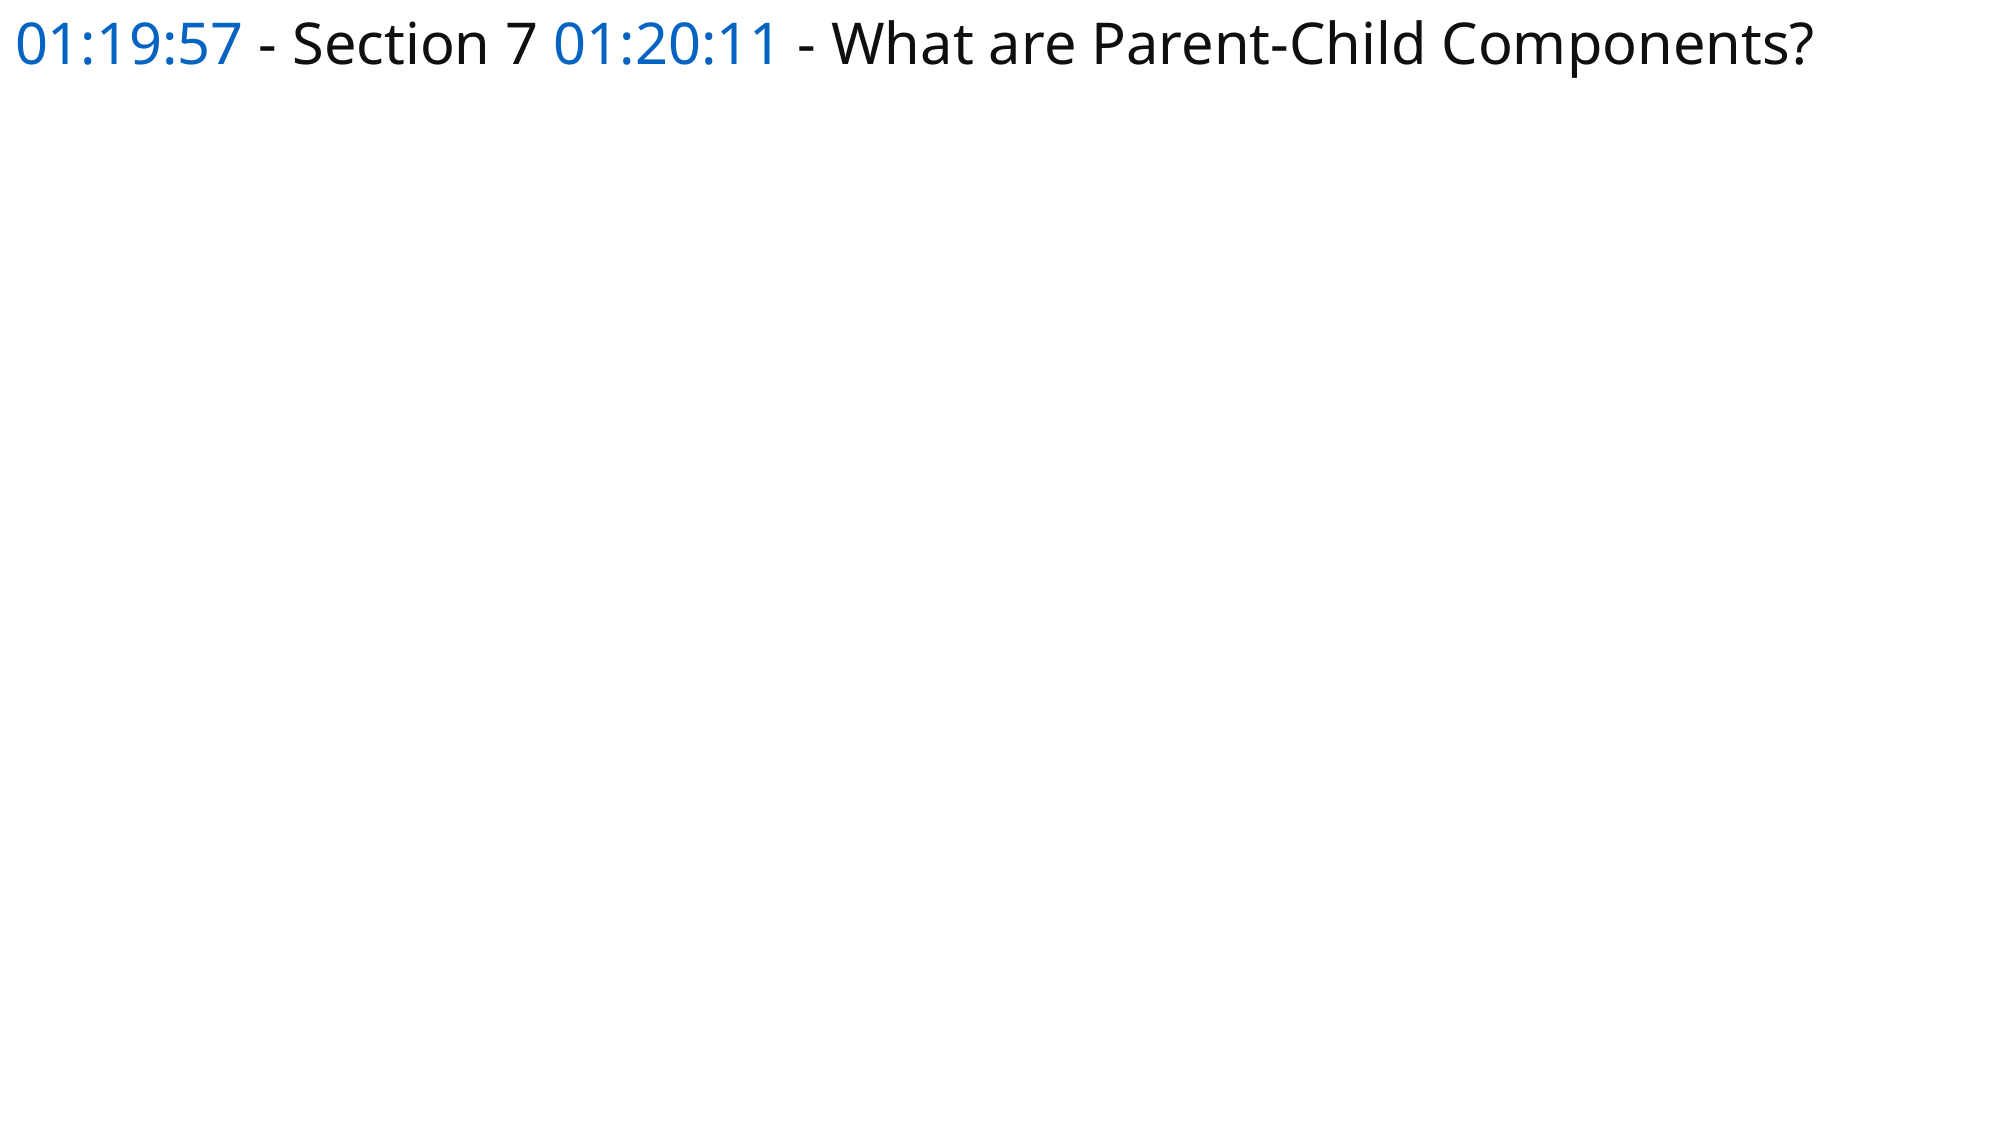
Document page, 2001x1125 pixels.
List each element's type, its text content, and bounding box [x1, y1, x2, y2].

title 01:19:57 - Section 7 01:20:11 - What are Parent-Child Components? [0, 0, 2000, 88]
